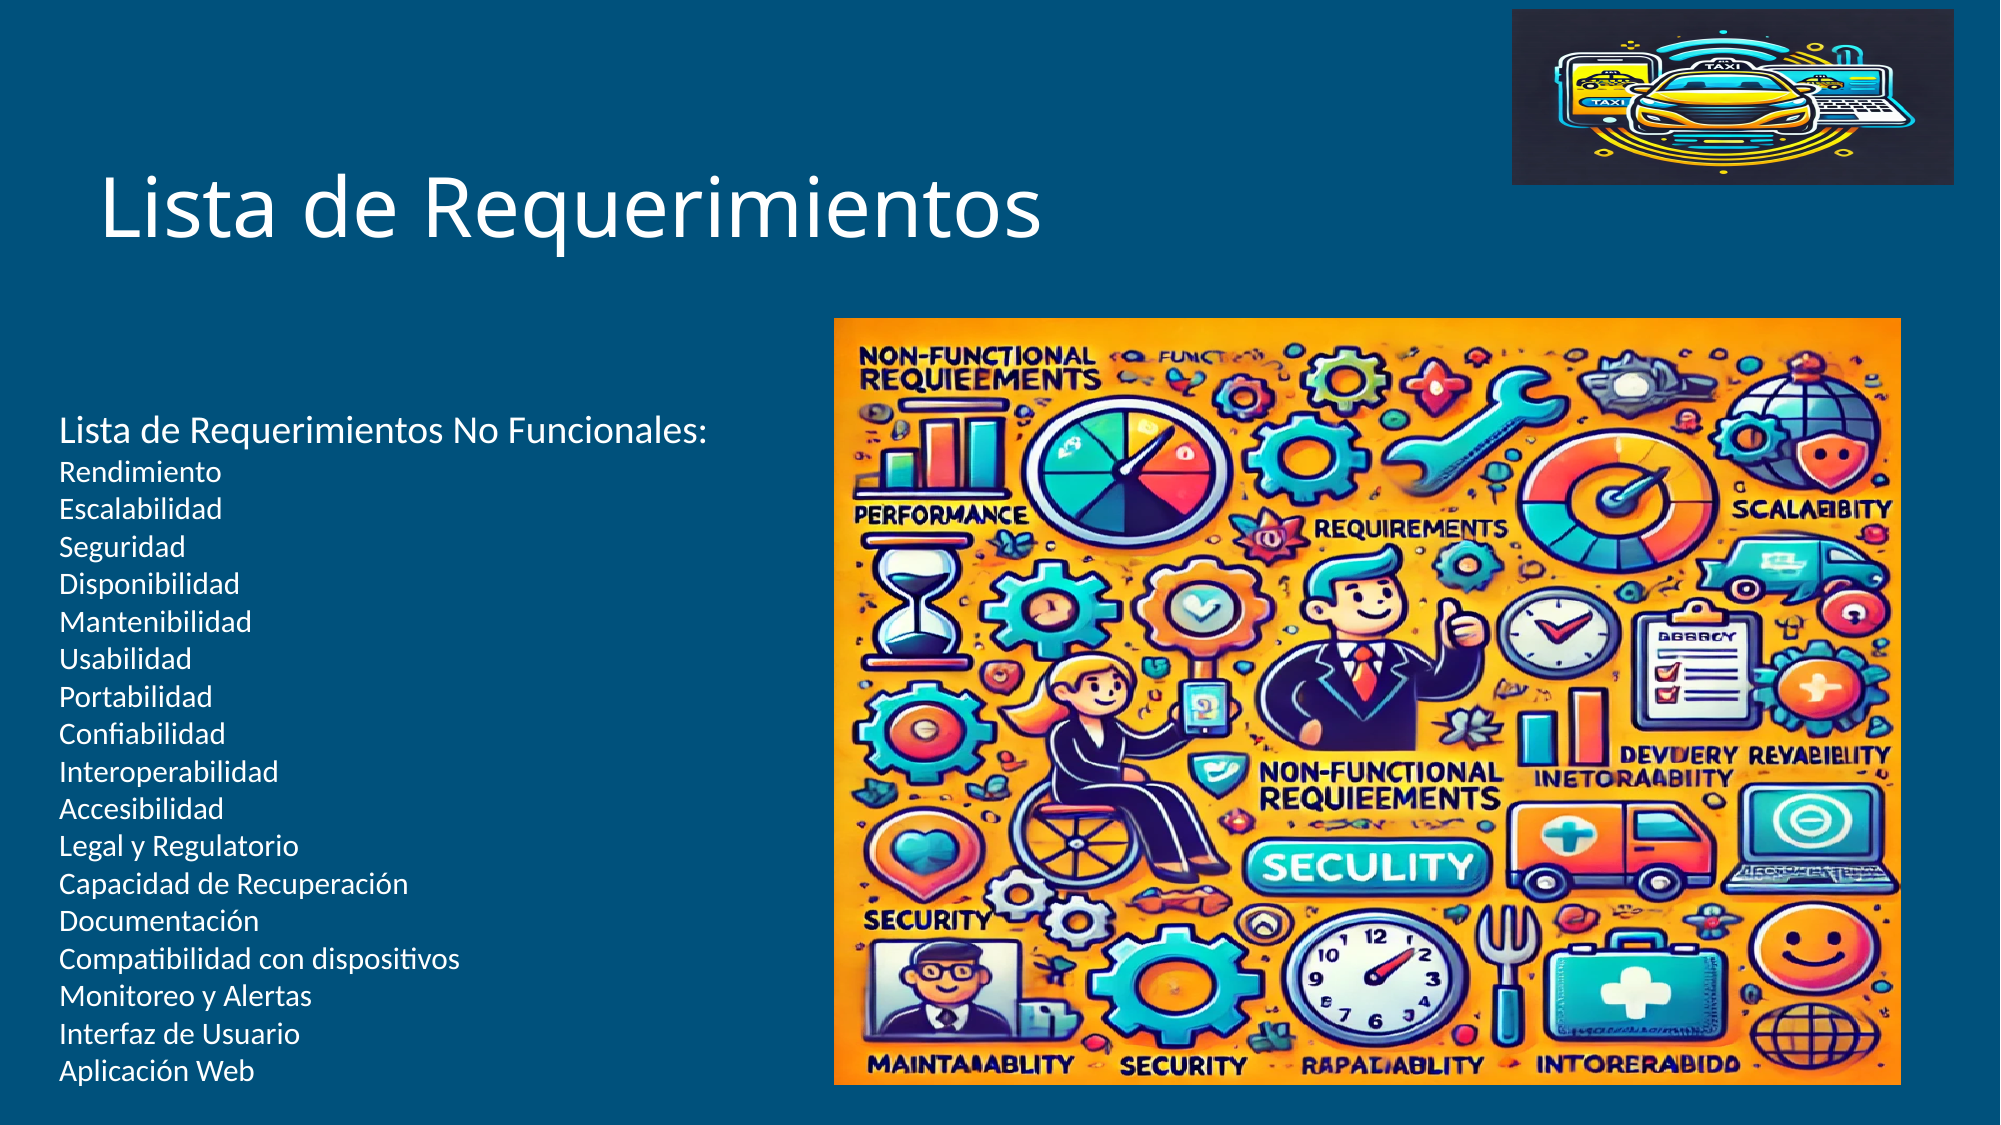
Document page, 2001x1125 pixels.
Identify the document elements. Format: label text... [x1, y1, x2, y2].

picture [1513, 10, 1953, 184]
title Lista de Requerimientos [83, 122, 1808, 298]
text_box Lista de Requerimientos No Funcionales: Rendimiento Escalabilidad Seguridad Disponibilidad Mantenibilidad Usabilidad Portabilidad Confiabilidad Interoperabilidad Accesibilidad Legal y Regulatorio Capacidad de Recuperación Documentación Compatibilidad con dispositivos Monitoreo y Alertas Interfaz de Usuario Aplicación Web [44, 396, 1679, 1125]
picture [835, 319, 1900, 1084]
